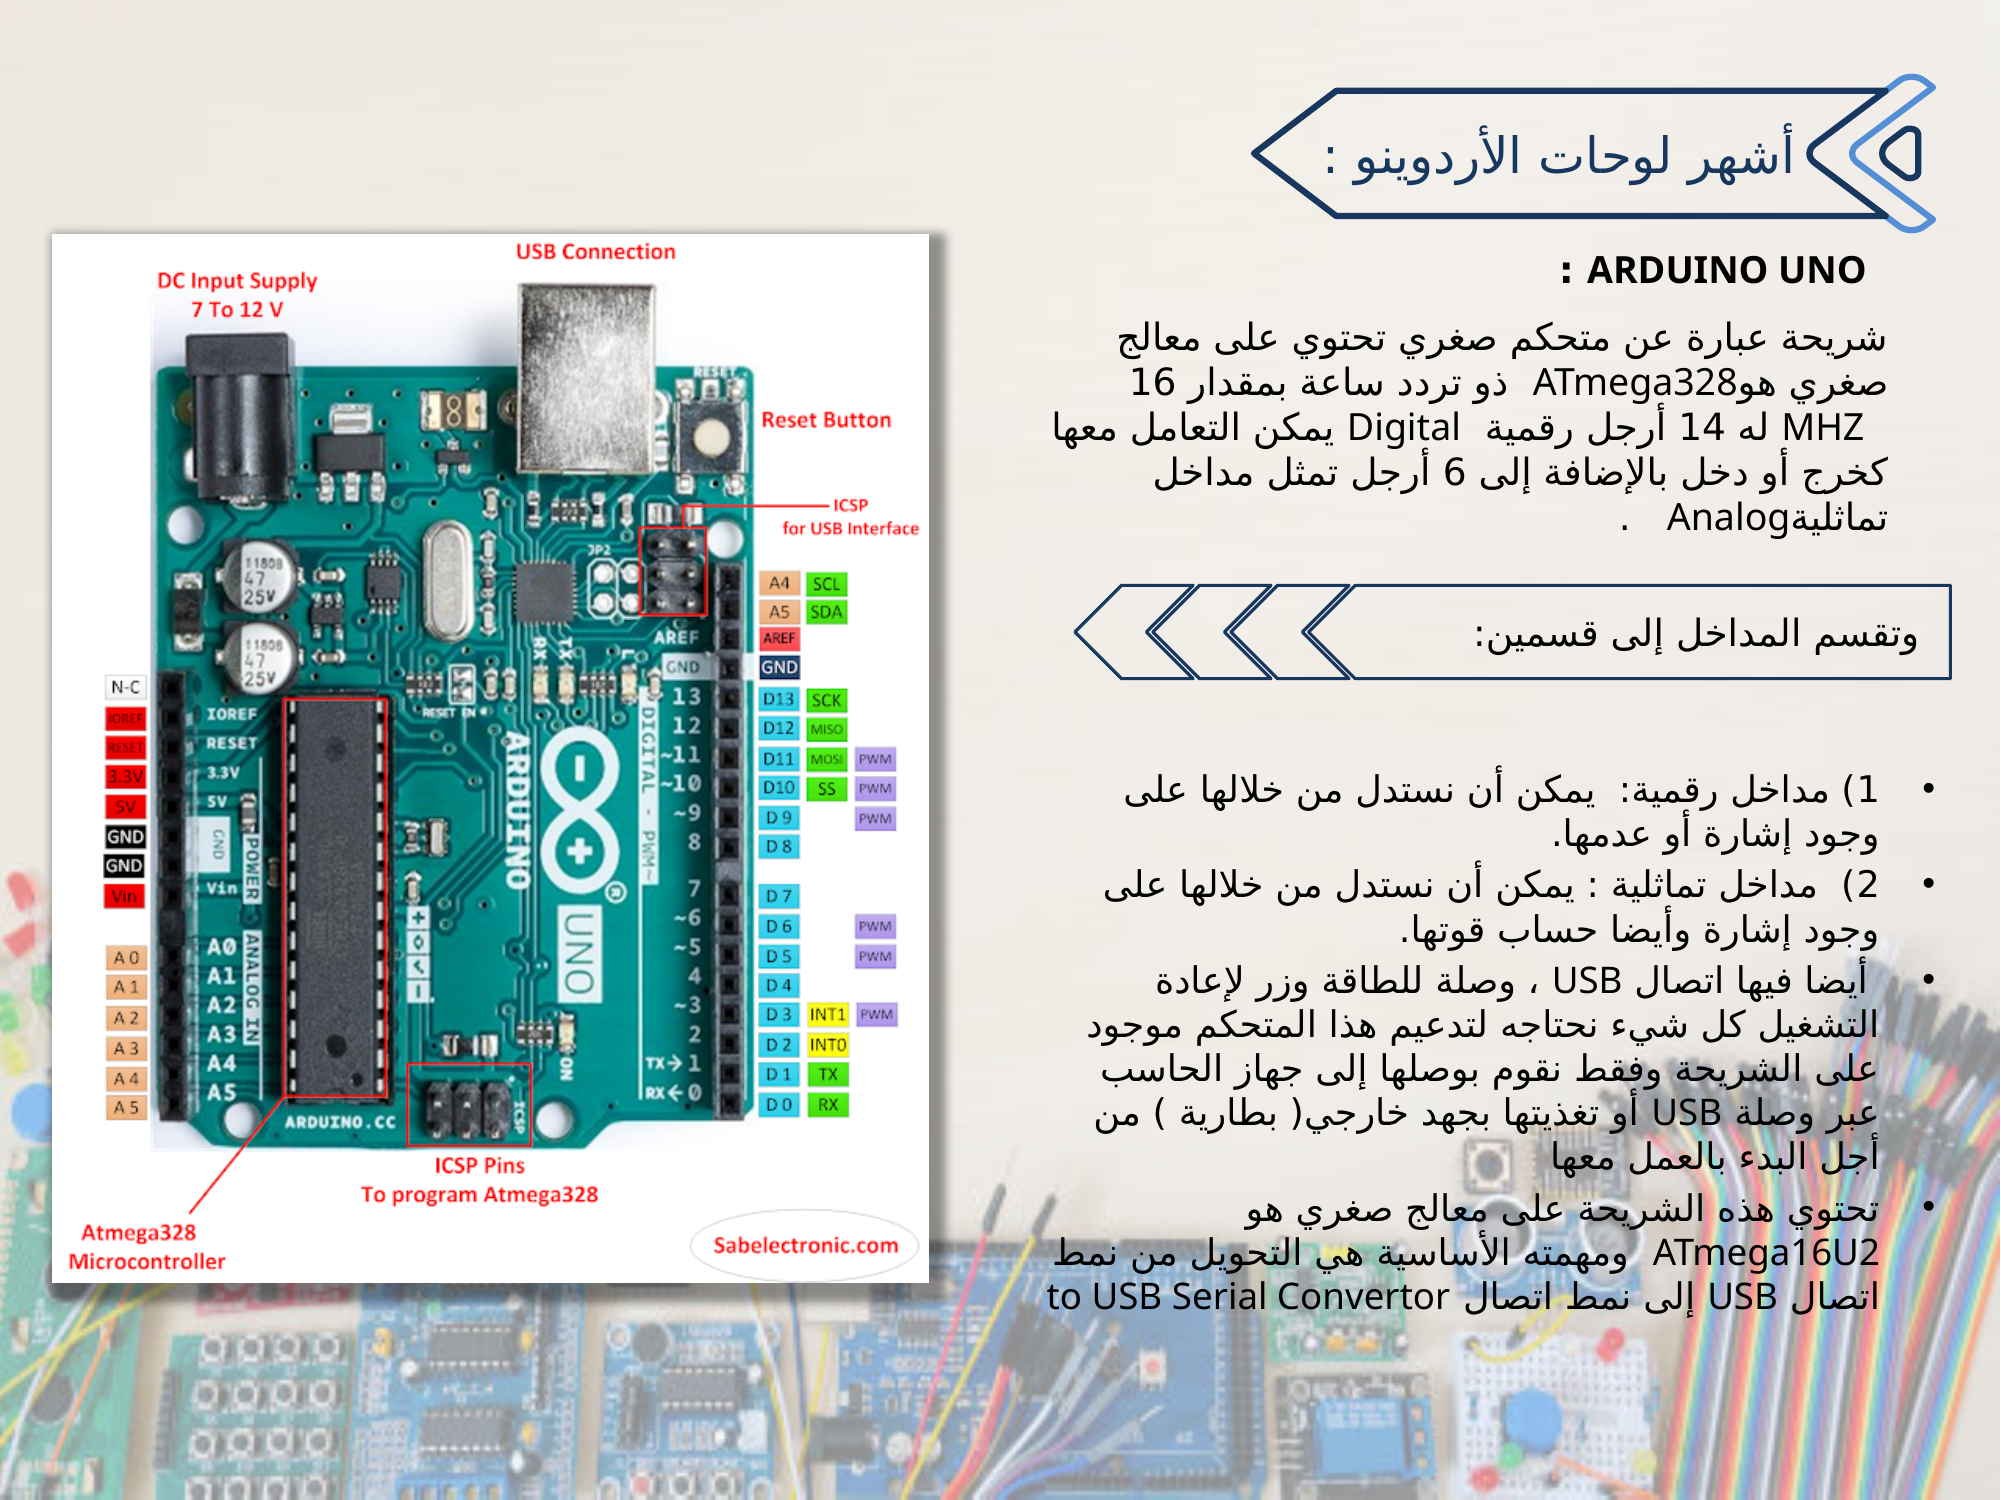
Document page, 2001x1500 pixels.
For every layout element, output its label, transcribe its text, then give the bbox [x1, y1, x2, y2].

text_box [1253, 76, 1934, 231]
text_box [1074, 585, 1951, 679]
list 1) مداخل رقمية: يمكن أن نستدل من خلالها على وجود إشارة أو عدمها. 2) مداخل تماثلية : يمكن أن نستدل من خلالها على وجود إشارة وأيضا حساب قوتها. أيضا فيها اتصال USB ، وصلة للطاقة وزر لإعادة التشغيل كل شيء نحتاجه لتدعيم هذا المتحكم موجود على الشريحة وفقط نقوم بوصلها إلى جهاز الحاسب عبر وصلة USB أو تغذيتها بجهد خارجي( بطارية ) من أجل البدء بالعمل معها تحتوي هذه الشريحة على معالج صغري هو ATmega16U2 ومهمته الأساسية هي التحويل من نمط اتصال USB إلى نمط اتصال to USB Serial Convertor [1027, 758, 1949, 1372]
picture [51, 233, 929, 1283]
text_box شريحة عبارة عن متحكم صغري تحتوي على معالج صغري هوATmega328 ذو تردد ساعة بمقدار 16 MHZ له 14 أرجل رقمية Digital يمكن التعامل معها كخرج أو دخل بالإضافة إلى 6 أرجل تمثل مداخل تماثليةAnalog . [1026, 305, 1904, 545]
text_box ARDUINO UNO : [1004, 238, 1882, 299]
